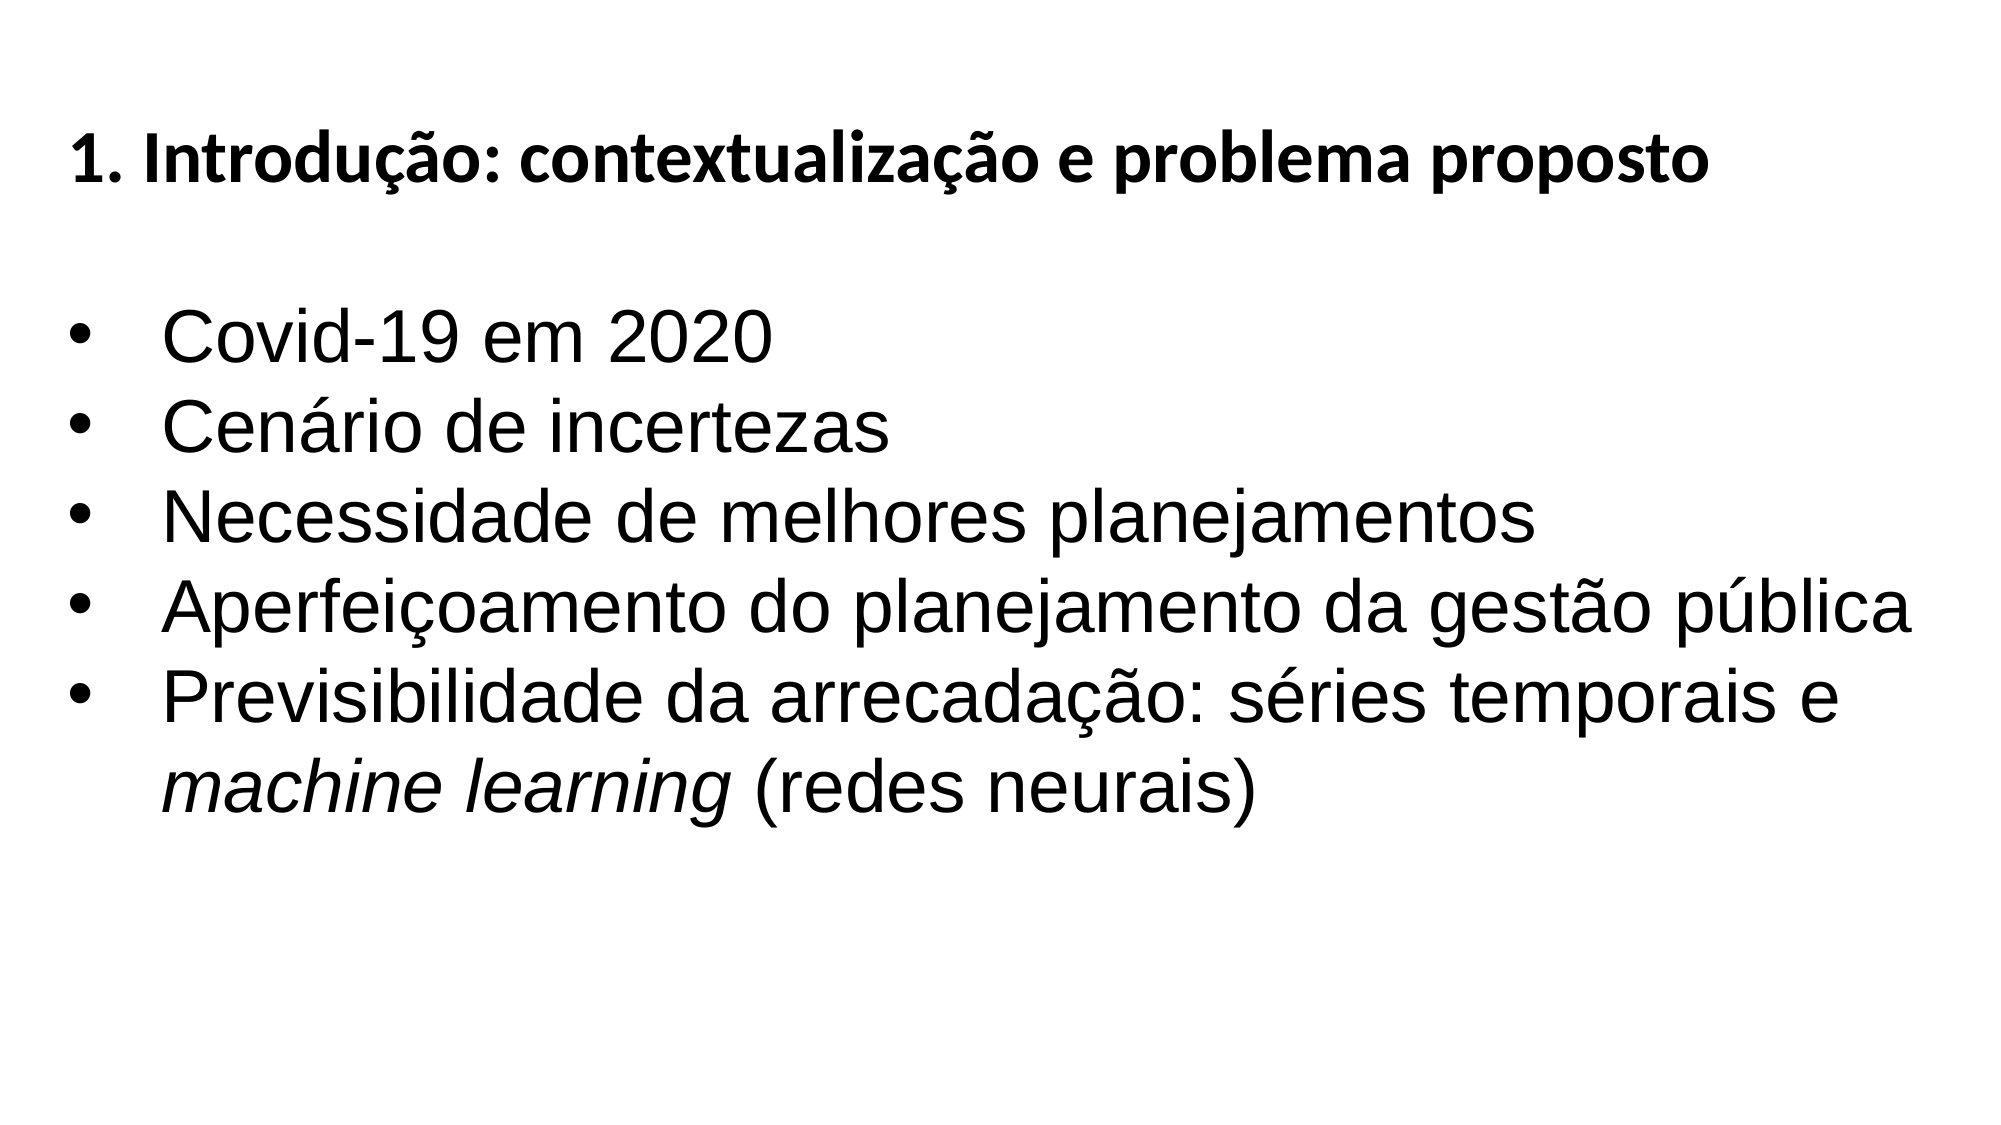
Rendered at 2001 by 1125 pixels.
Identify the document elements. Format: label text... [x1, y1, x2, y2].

text_box 1. Introdução: contextualização e problema proposto Covid-19 em 2020 Cenário de incertezas Necessidade de melhores planejamentos Aperfeiçoamento do planejamento da gestão pública Previsibilidade da arrecadação: séries temporais e machine learning (redes neurais) [52, 100, 1960, 836]
